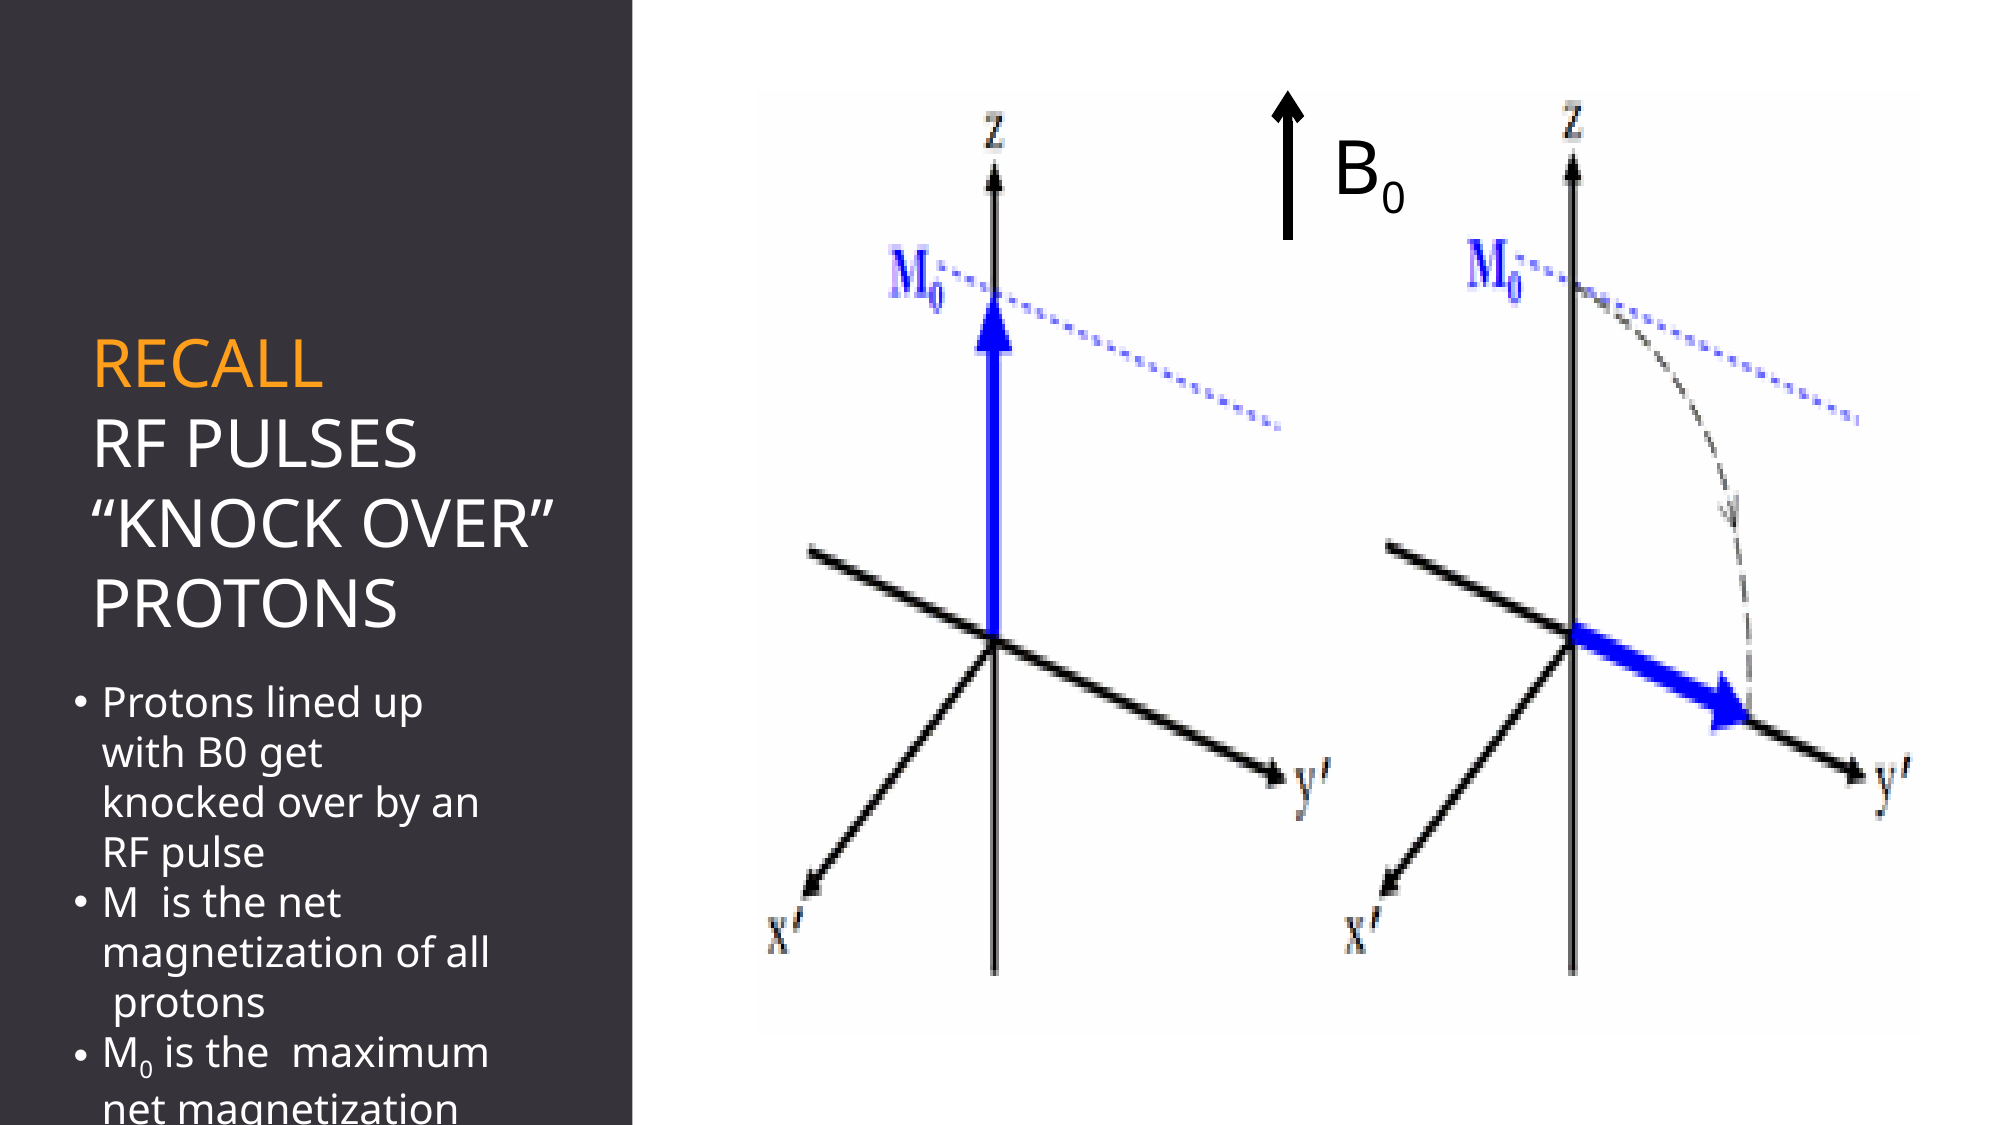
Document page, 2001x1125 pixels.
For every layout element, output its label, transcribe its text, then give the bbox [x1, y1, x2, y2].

picture [756, 90, 1920, 1035]
text_box [0, 0, 633, 1125]
text_box Protons lined up with B0 get knocked over by an RF pulse M is the net magnetization of all protons M0 is the maximum net magnetization [58, 668, 509, 1125]
text_box RECALL RF PULSES “KNOCK OVER” PROTONS [76, 313, 570, 728]
